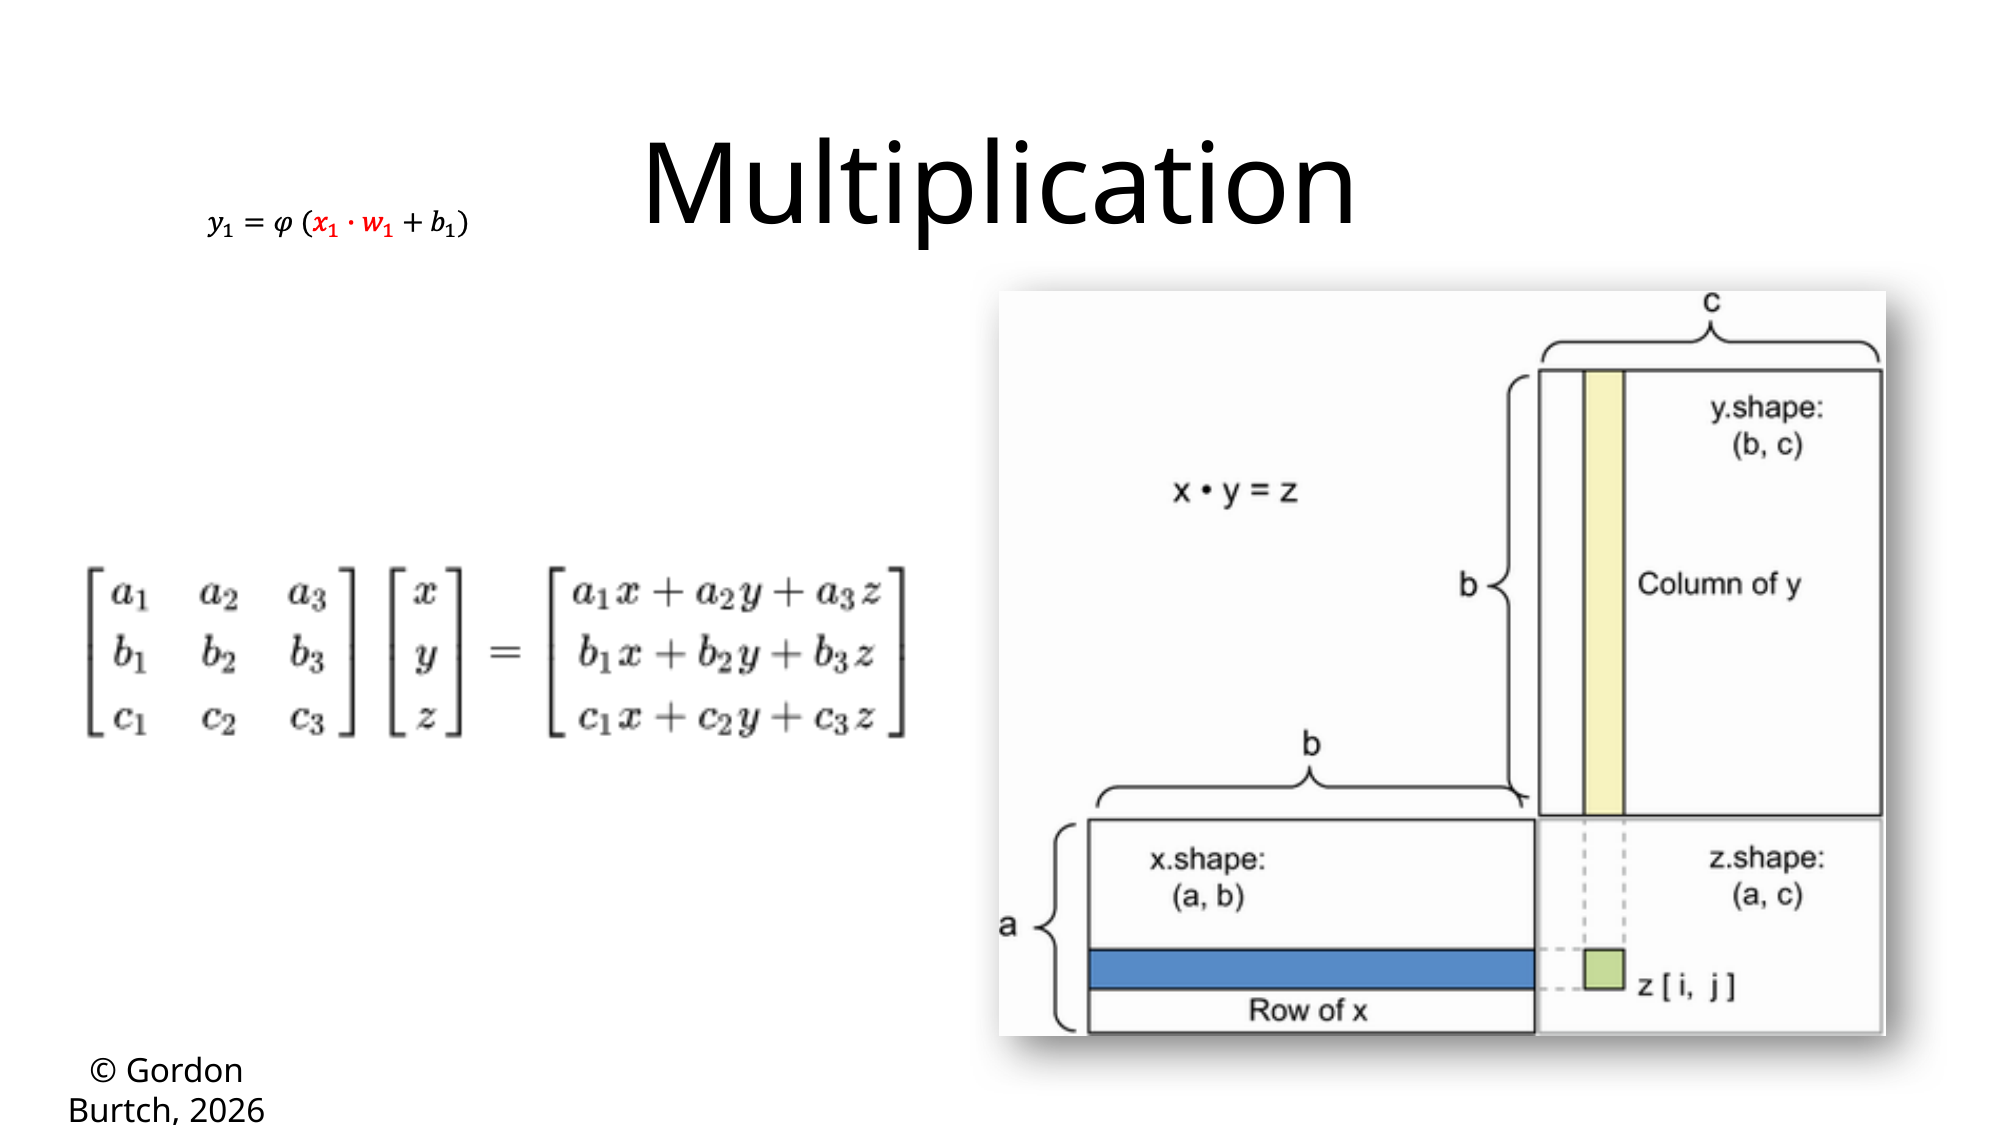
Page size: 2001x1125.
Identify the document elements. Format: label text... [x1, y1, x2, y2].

picture [75, 562, 919, 745]
picture [999, 290, 1886, 1036]
text_box Multiplication [285, 103, 1715, 254]
text_box [21, 197, 656, 248]
